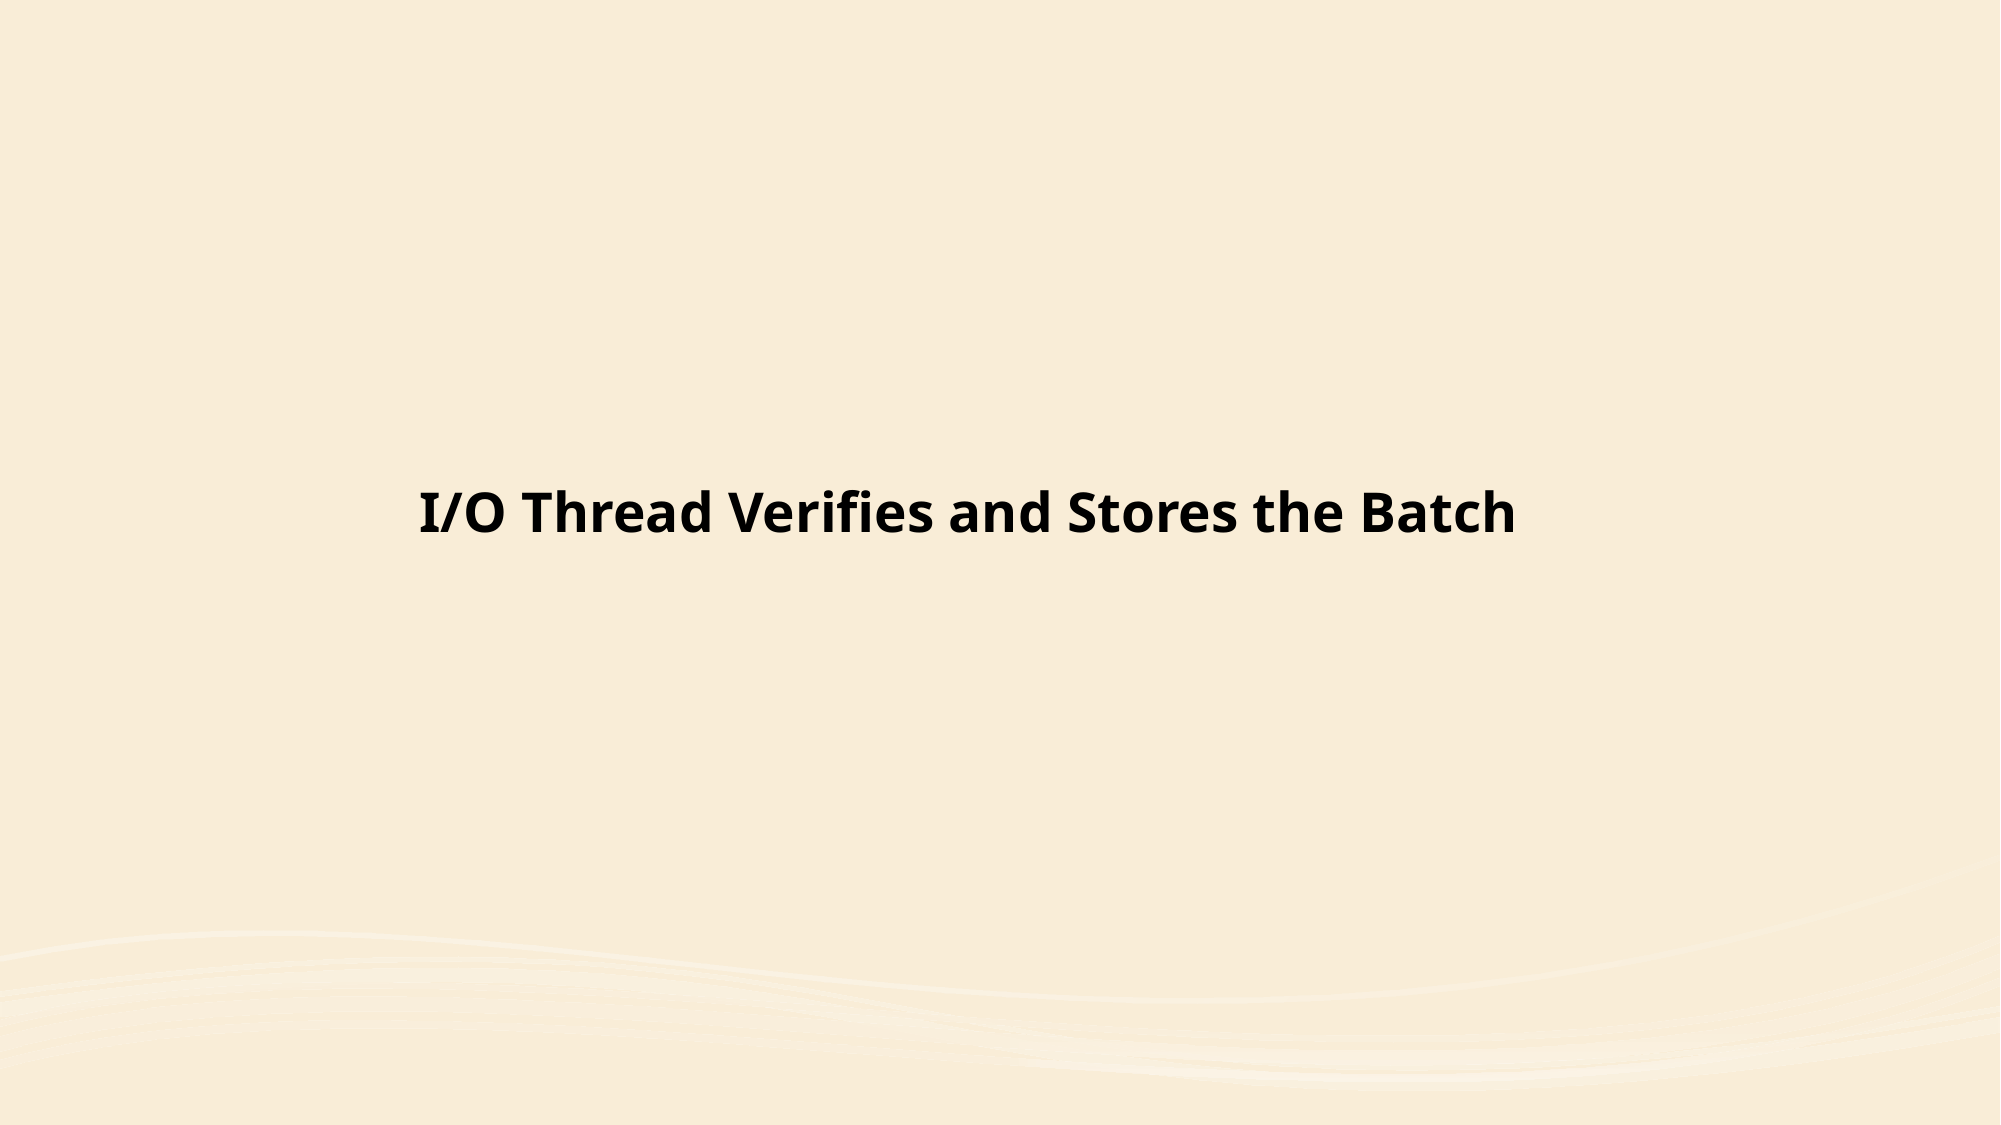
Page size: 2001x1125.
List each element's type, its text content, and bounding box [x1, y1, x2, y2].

title I/O Thread Verifies and Stores the Batch [181, 476, 1757, 677]
